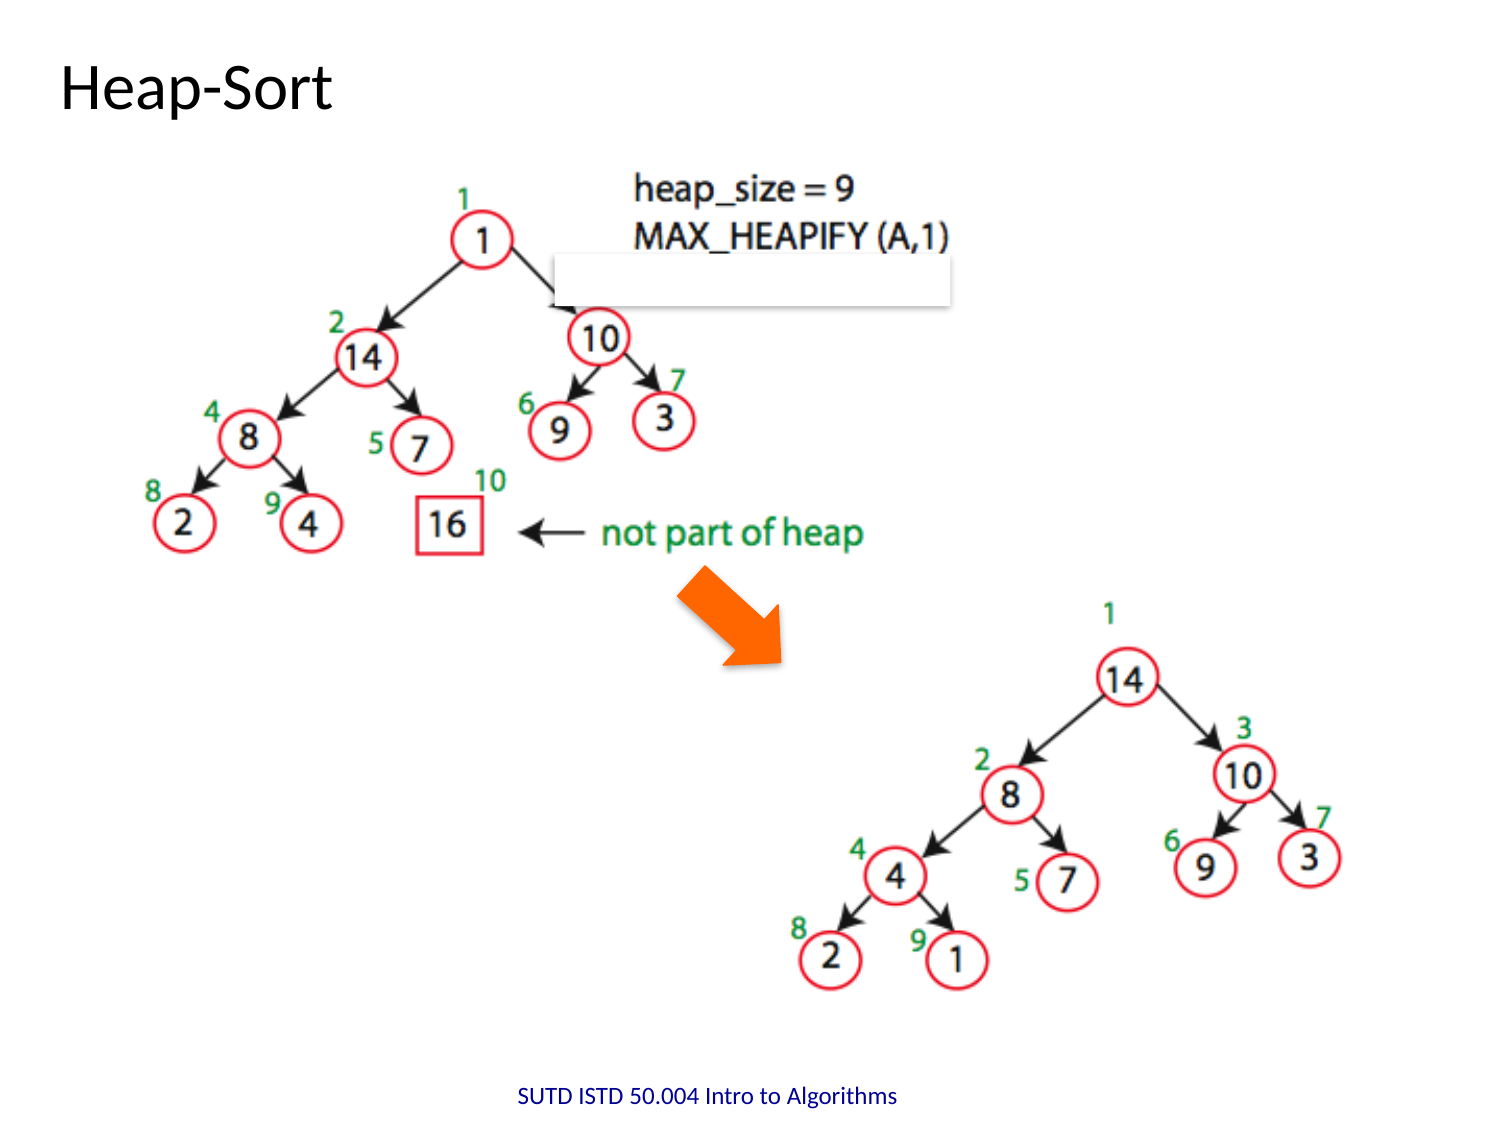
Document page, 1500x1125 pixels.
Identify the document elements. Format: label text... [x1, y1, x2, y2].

footer SUTD ISTD 50.004 Intro to Algorithms [473, 1065, 670, 1125]
text_box Heap-Sort [45, 35, 1288, 131]
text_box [675, 580, 1391, 1125]
picture [134, 131, 1027, 572]
